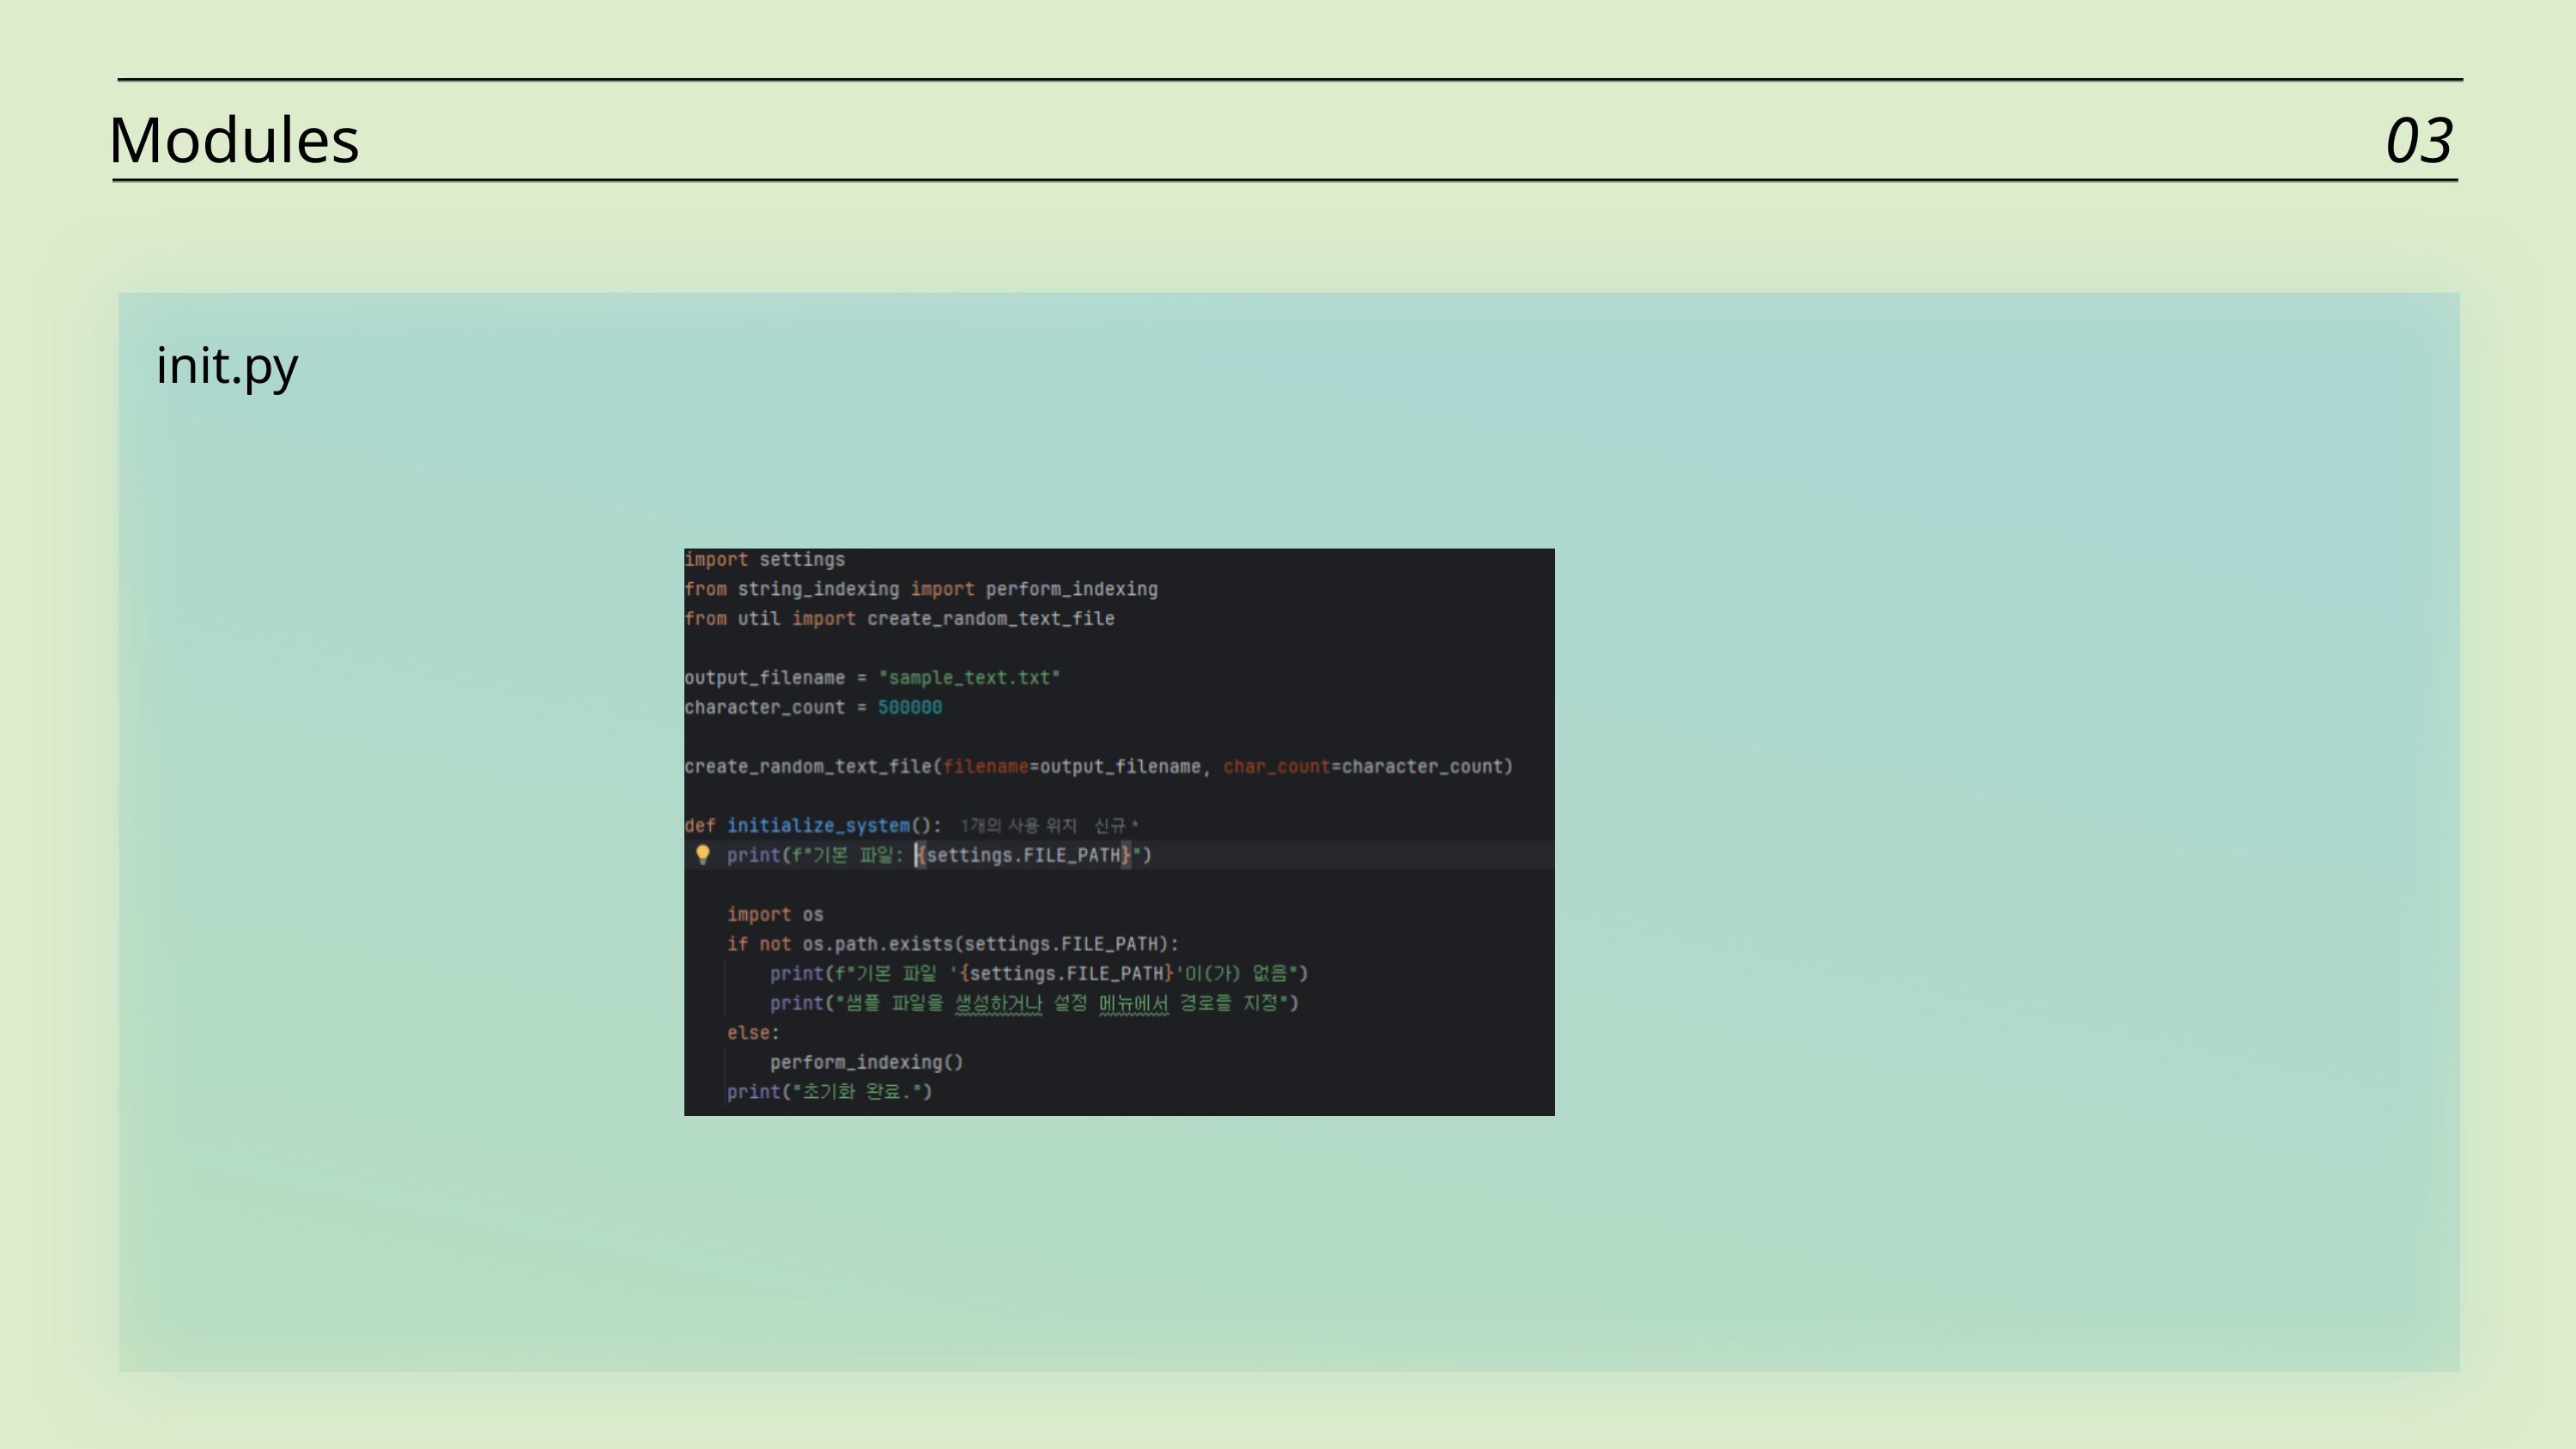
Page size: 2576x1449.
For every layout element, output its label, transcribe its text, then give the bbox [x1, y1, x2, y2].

picture [118, 291, 2460, 1373]
picture [118, 78, 2464, 83]
text_box 03 [2334, 92, 2455, 176]
picture [112, 179, 2458, 183]
text_box Modules [106, 88, 1425, 176]
